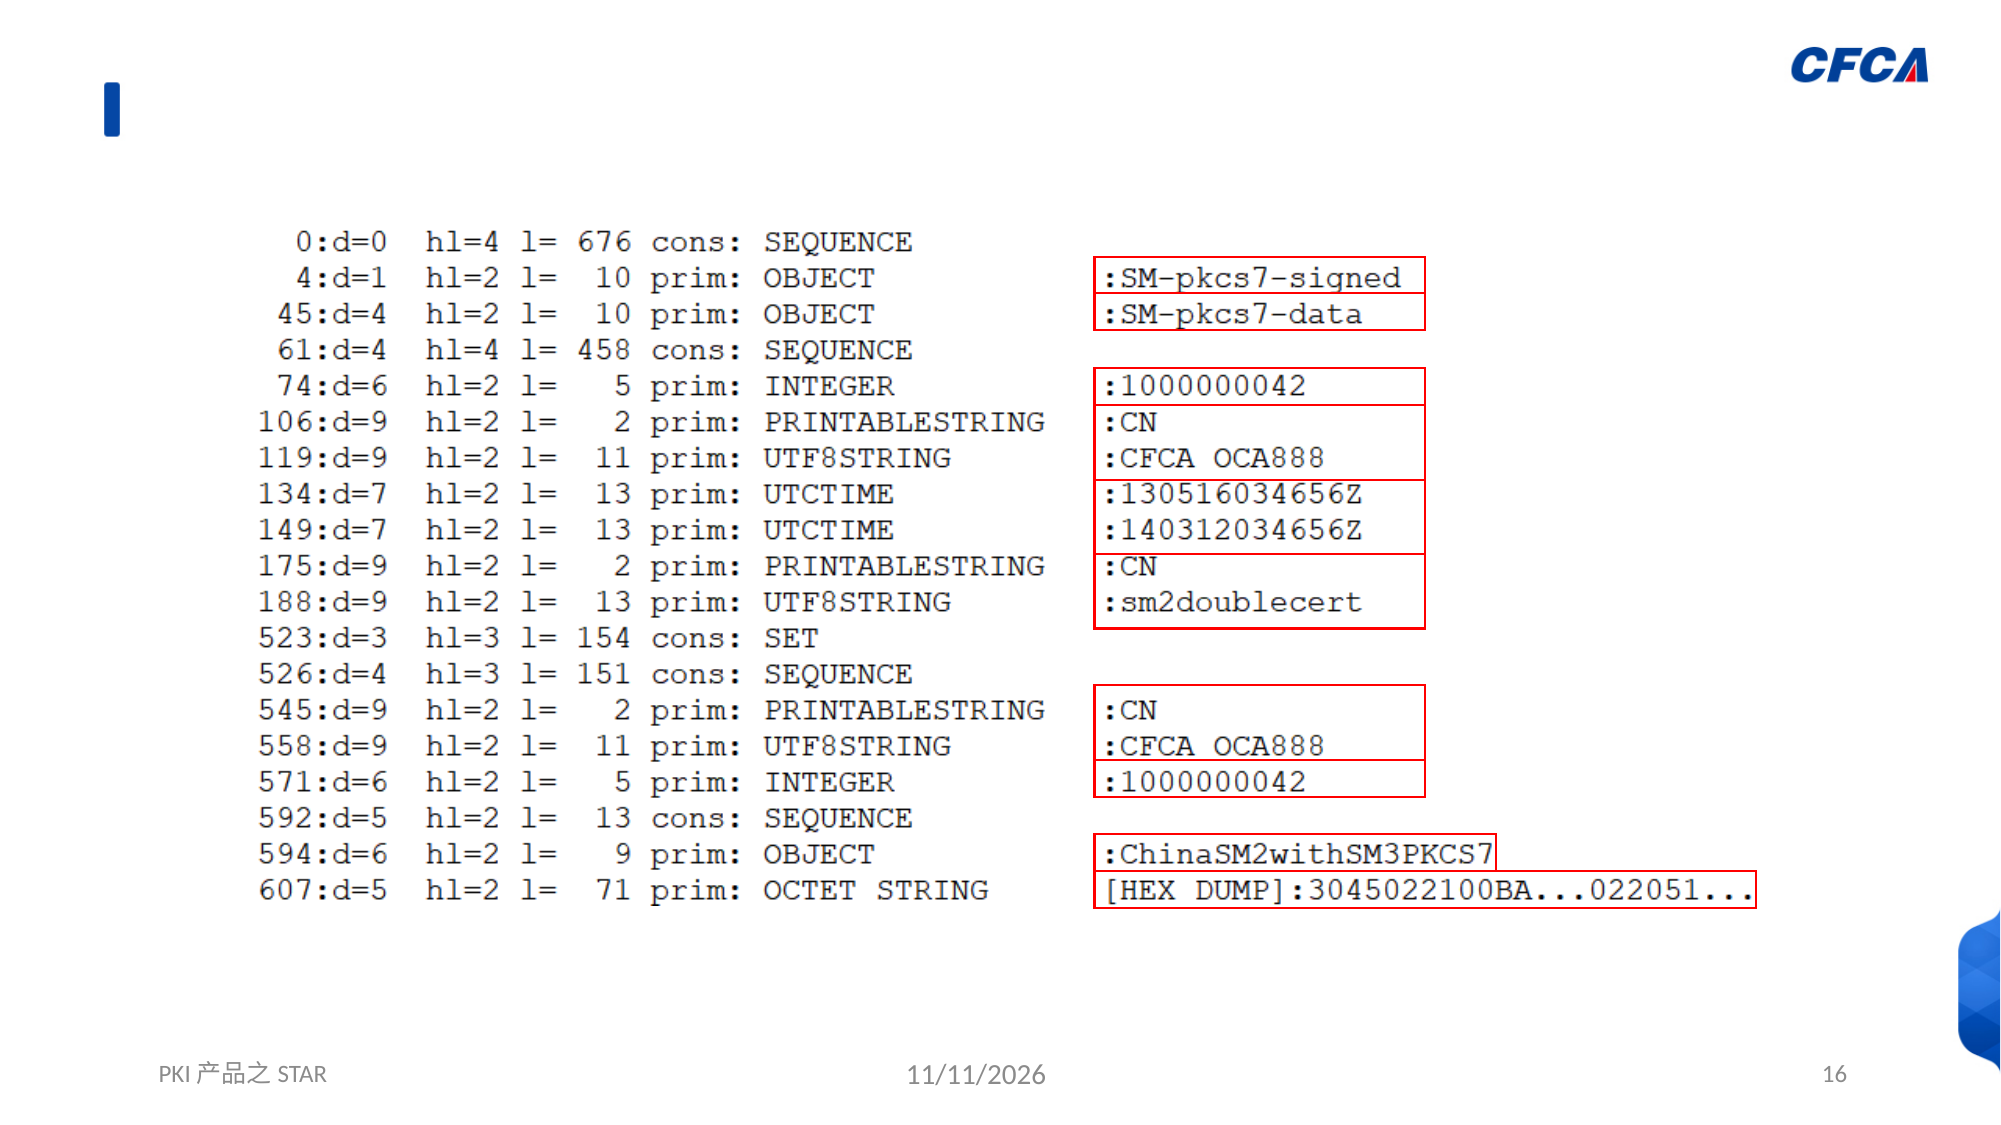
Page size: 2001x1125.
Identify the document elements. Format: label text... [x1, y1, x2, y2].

footer PKI产品之STAR [123, 1042, 363, 1103]
picture [0, 0, 2001, 1125]
text_box [1093, 870, 1757, 909]
slide_number 16 [1412, 1042, 1863, 1103]
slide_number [890, 1042, 1068, 1103]
